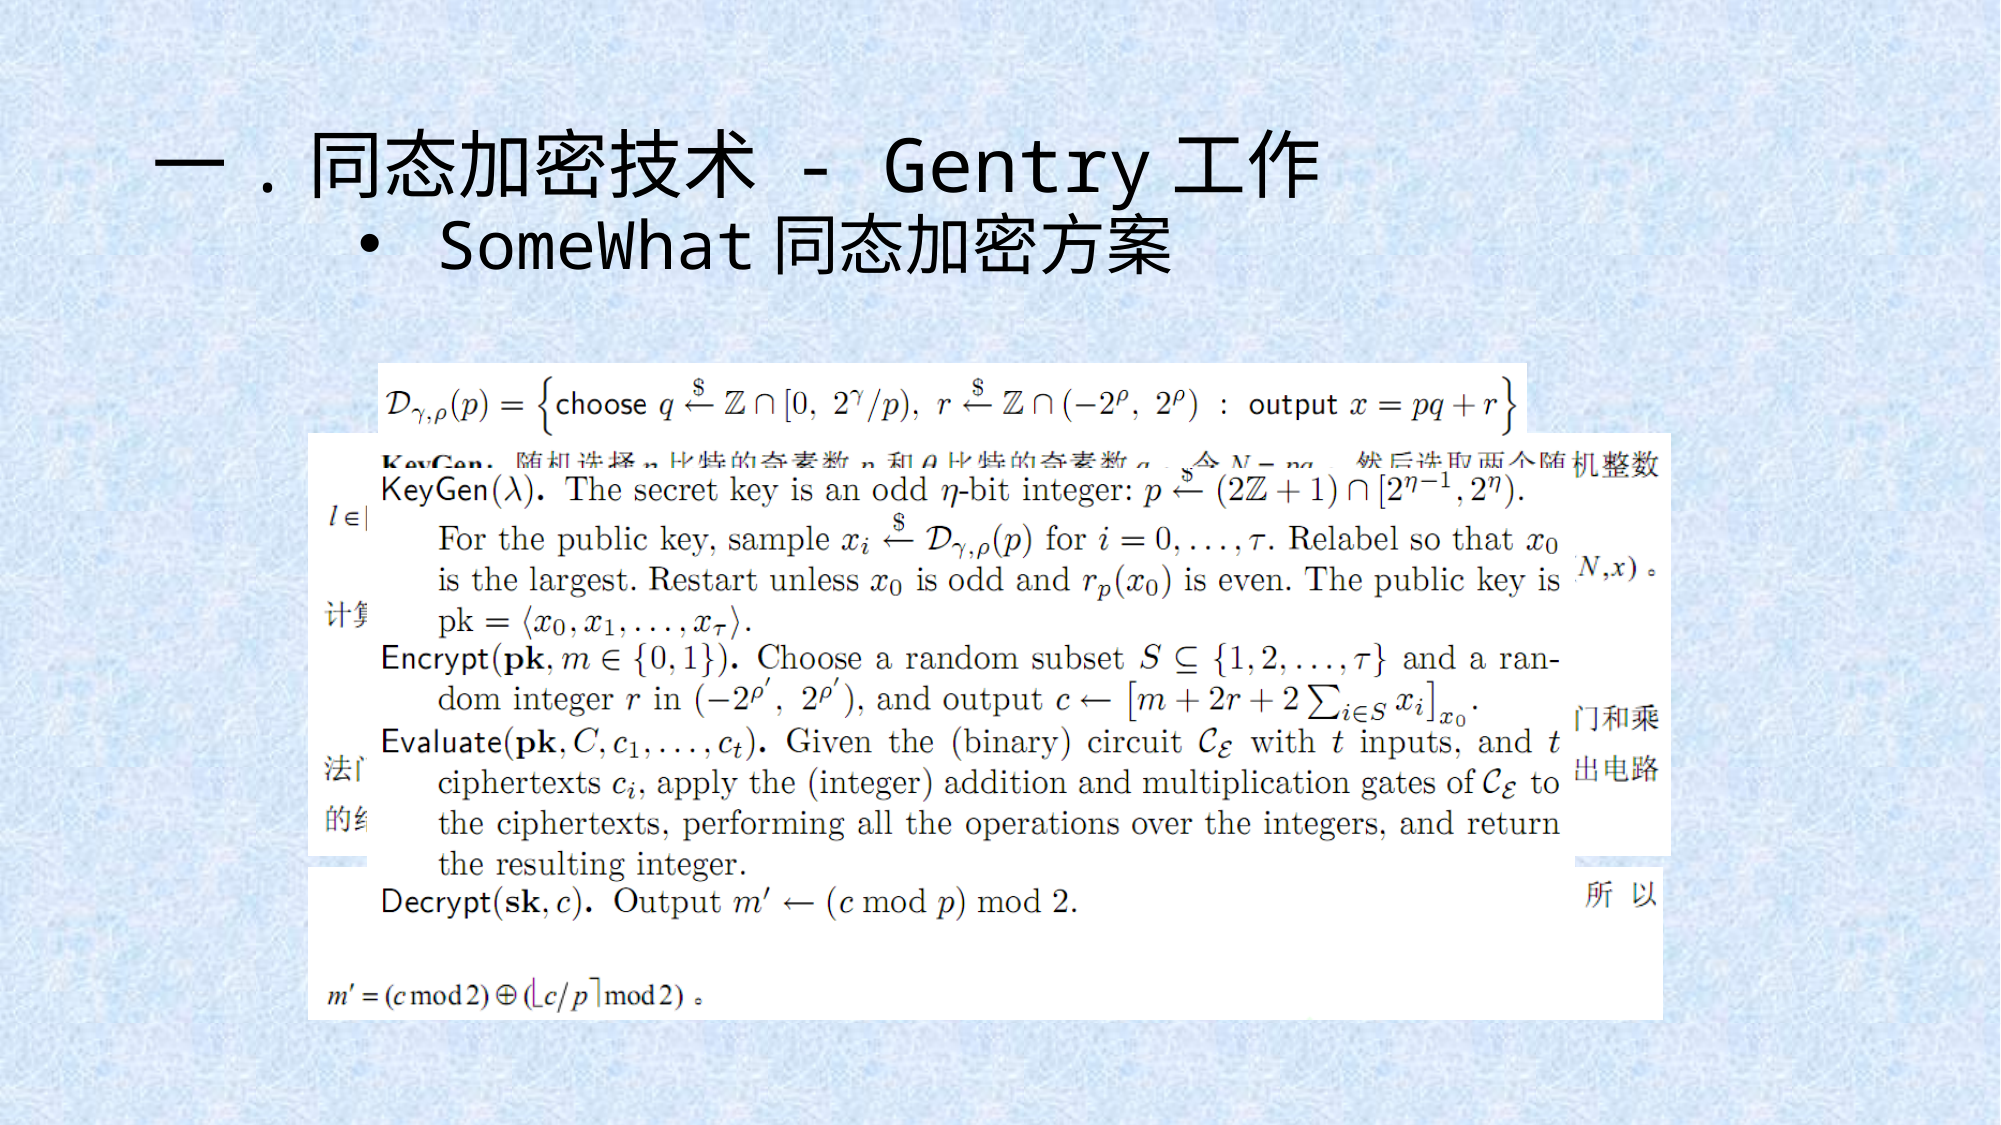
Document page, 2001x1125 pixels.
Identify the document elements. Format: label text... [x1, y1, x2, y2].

picture [0, 0, 2001, 1125]
list SomeWhat同态加密方案 [343, 210, 1530, 363]
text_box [308, 363, 1671, 1020]
title 一.同态加密技术 - Gentry工作 [137, 59, 1863, 278]
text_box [367, 363, 1575, 925]
